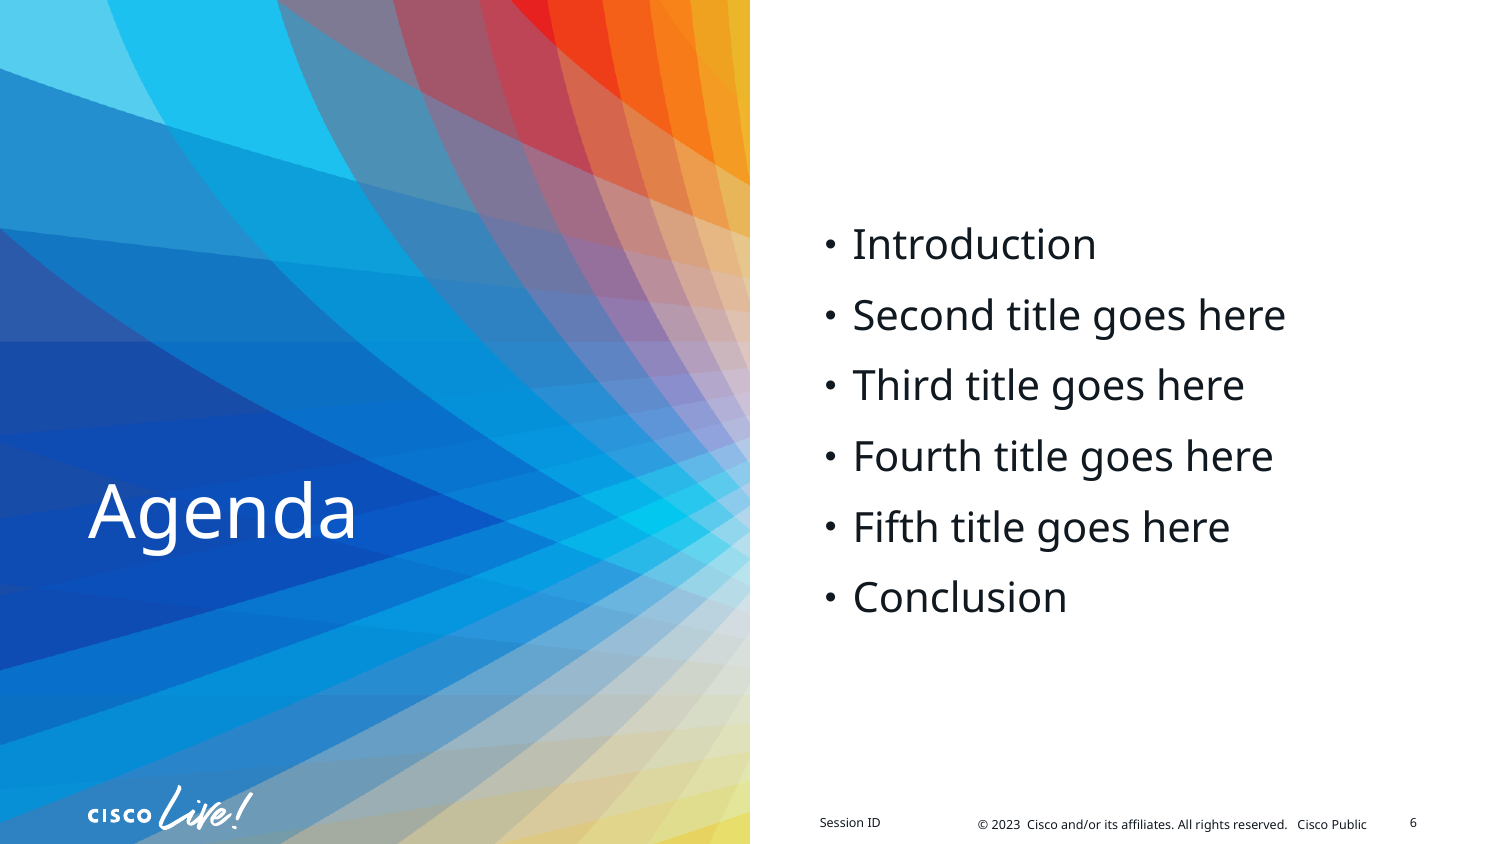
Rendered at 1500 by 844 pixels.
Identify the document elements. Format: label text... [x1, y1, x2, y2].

list Introduction Second title goes here Third title goes here Fourth title goes here Fifth title goes here Conclusion [809, 143, 1432, 701]
footer Session ID [809, 811, 960, 838]
slide_number 6 [1373, 800, 1432, 844]
picture [0, 0, 750, 844]
